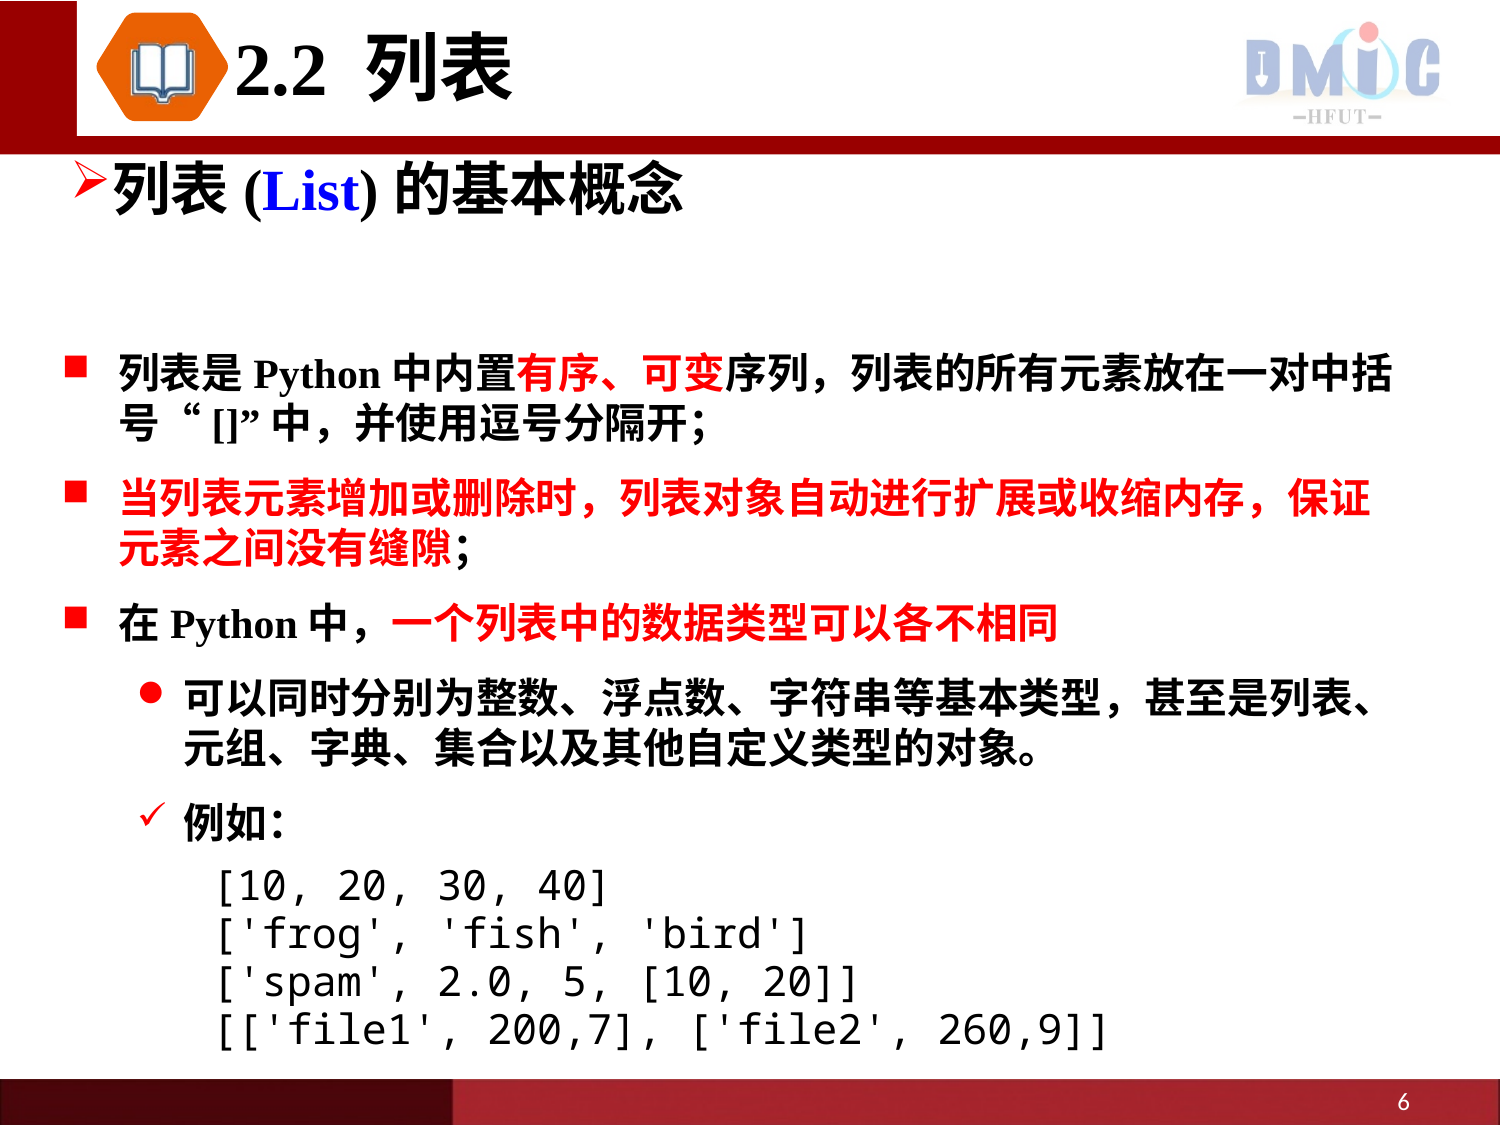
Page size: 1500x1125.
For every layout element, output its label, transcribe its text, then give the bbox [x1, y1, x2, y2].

text_box 列表(List)的基本概念 [56, 158, 700, 229]
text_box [0, 12, 886, 122]
picture [0, 1079, 1500, 1125]
list 列表是Python中内置有序、可变序列，列表的所有元素放在一对中括号“[]”中，并使用逗号分隔开； 当列表元素增加或删除时，列表对象自动进行扩展或收缩内存，保证元素之间没有缝隙； 在Python中，一个列表中的数据类型可以各不相同 可以同时分别为整数、浮点数、字符串等基本类型，甚至是列表、元组、字典、集合以及其他自定义类型的对象。 例如： [10, 20, 30, 40] ['frog', 'fish', 'bird'] ['spam', 2.0, 5, [10, 20]] [['file1', 200,7], ['file2', 260,9]] [46, 339, 1426, 1096]
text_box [1210, 21, 1472, 132]
slide_number 6 [1074, 1081, 1425, 1119]
